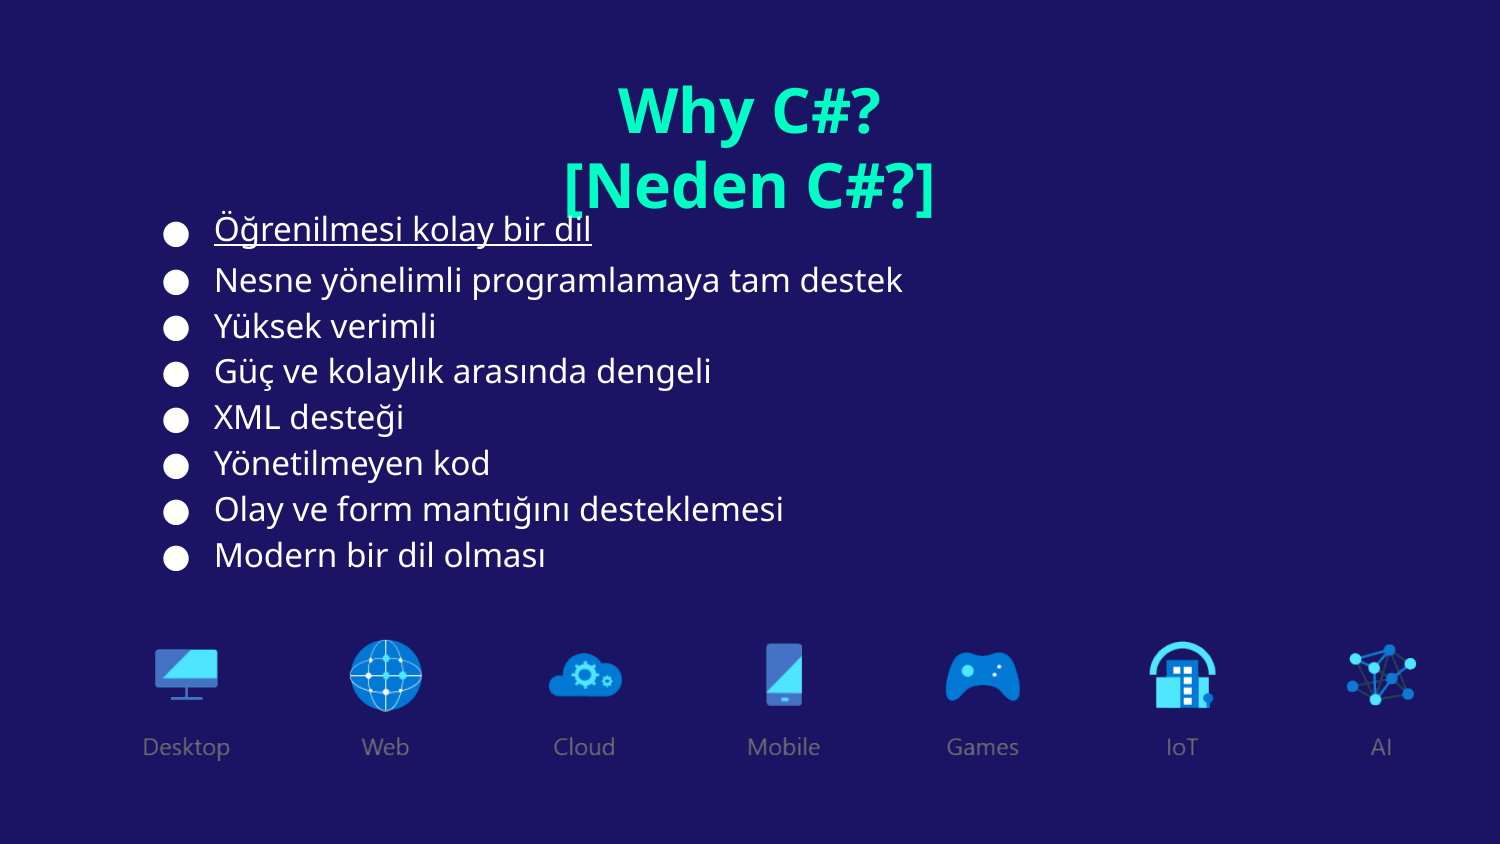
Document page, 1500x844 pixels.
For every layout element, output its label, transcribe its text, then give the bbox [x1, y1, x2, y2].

picture [29, 525, 1500, 774]
text_box Öğrenilmesi kolay bir dil Nesne yönelimli programlamaya tam destek Yüksek verimli Güç ve kolaylık arasında dengeli XML desteği Yönetilmeyen kod Olay ve form mantığını desteklemesi Modern bir dil olması [123, 186, 1390, 524]
title Why C#? [Neden C#?] [209, 56, 1291, 166]
